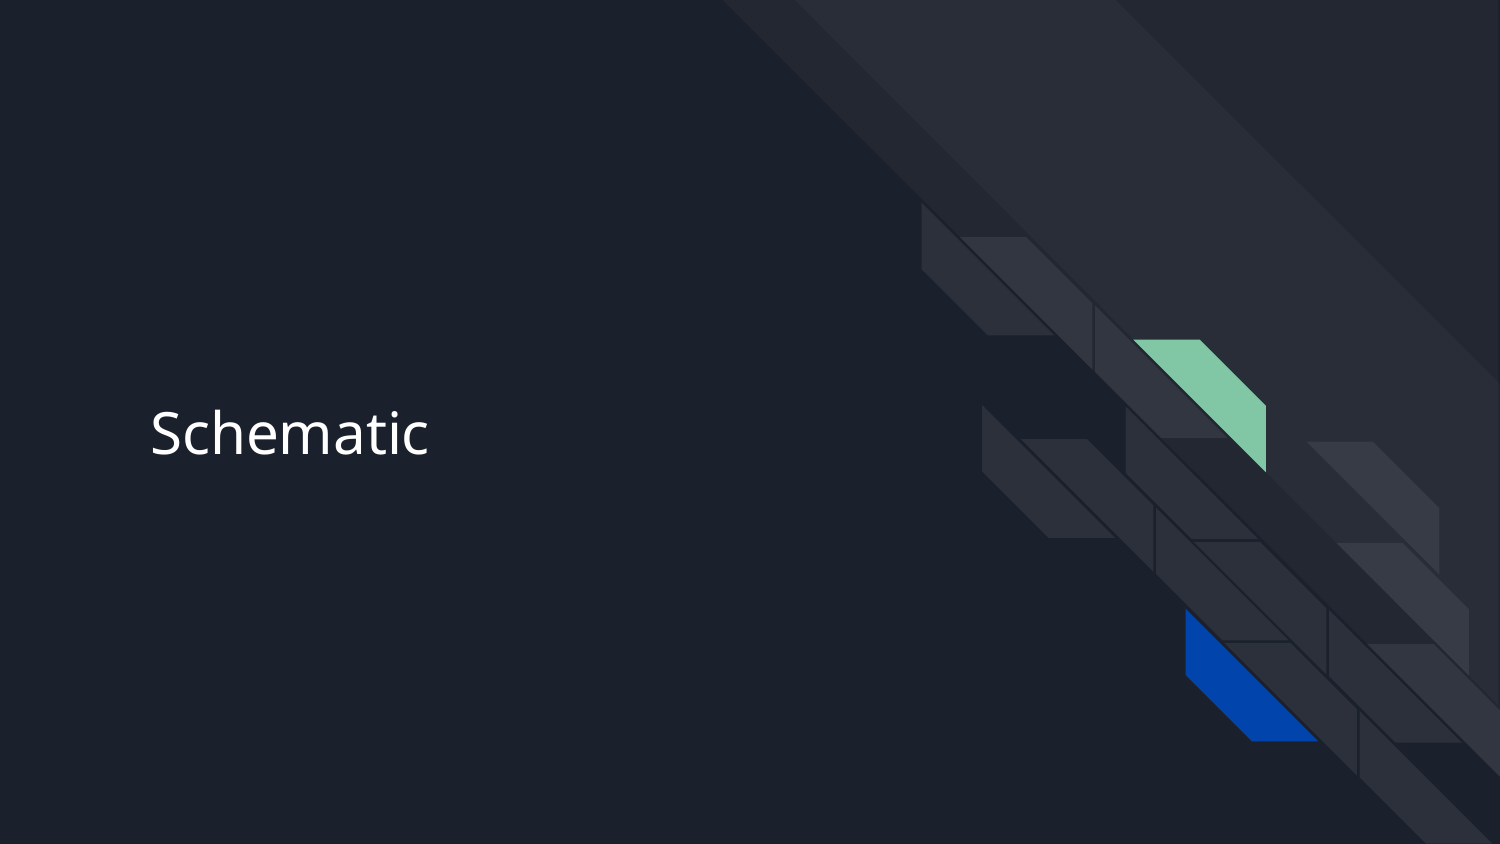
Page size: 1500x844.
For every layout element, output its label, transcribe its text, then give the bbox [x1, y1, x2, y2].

title Schematic [135, 336, 888, 526]
